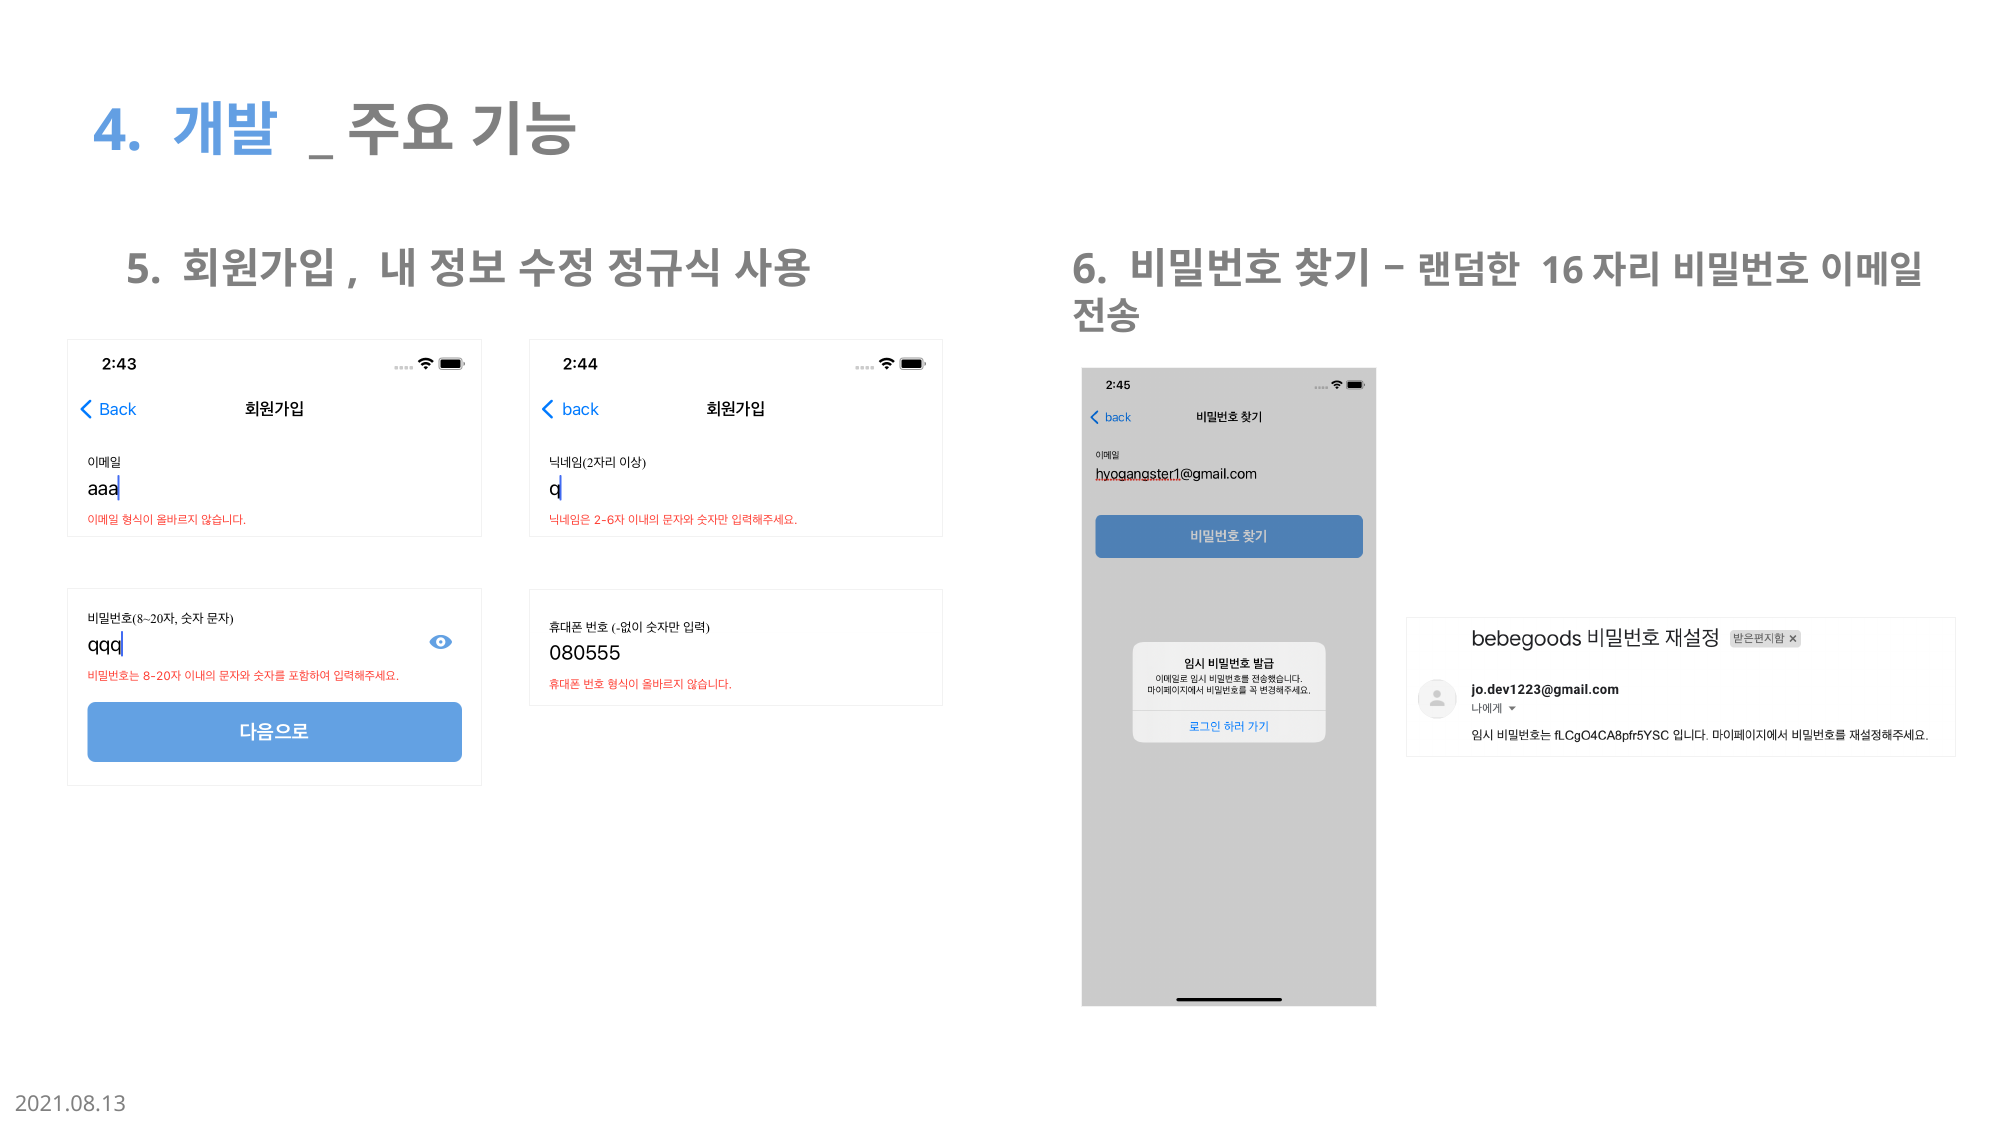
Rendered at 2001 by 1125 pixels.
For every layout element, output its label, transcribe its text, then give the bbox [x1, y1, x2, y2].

text_box 5. 회원가입, 내 정보 수정 정규식 사용 [111, 234, 1057, 350]
picture [528, 339, 943, 537]
picture [528, 589, 943, 706]
text_box 2021.08.13 [0, 1082, 799, 1123]
picture [1081, 367, 1377, 1007]
text_box 4. 개발 _주요 기능 [78, 84, 938, 170]
picture [67, 339, 482, 537]
text_box 6. 비밀번호 찾기 – 랜덤한 16자리 비밀번호 이메일 전송 [1057, 234, 1942, 395]
picture [67, 588, 482, 786]
picture [1406, 617, 1956, 757]
